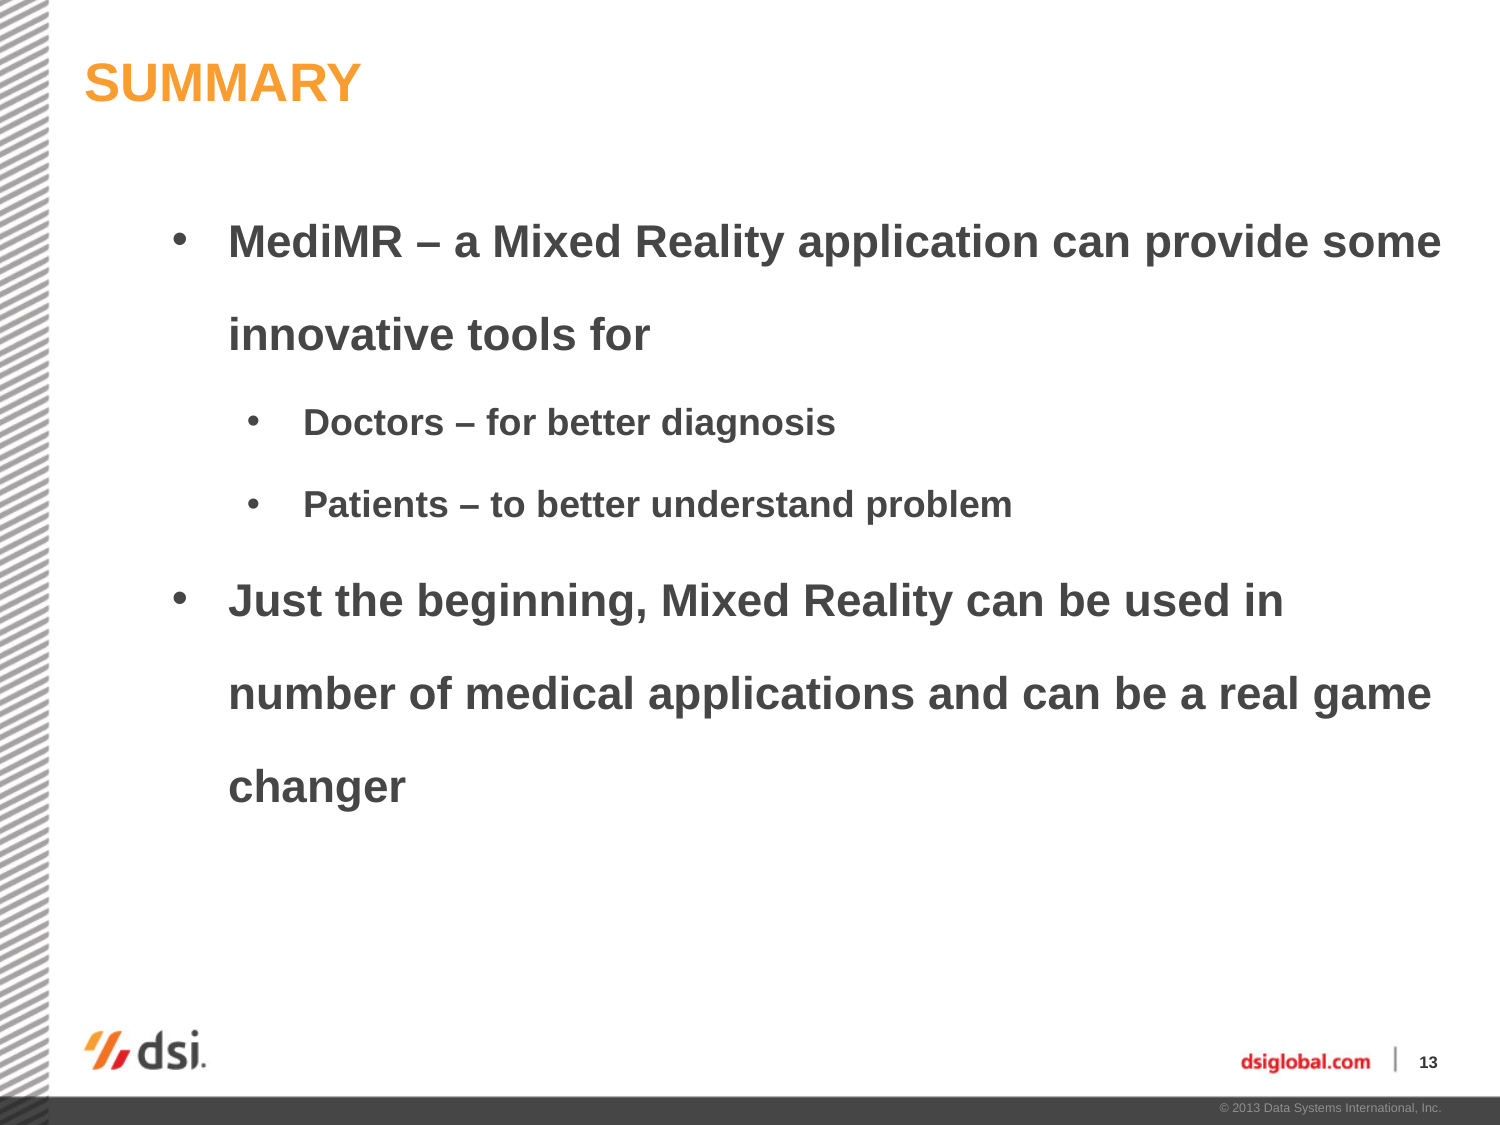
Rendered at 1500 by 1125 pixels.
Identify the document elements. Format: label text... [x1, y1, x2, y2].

picture [0, 0, 1500, 1125]
list MediMR – a Mixed Reality application can provide some innovative tools for Doctors – for better diagnosis Patients – to better understand problem Just the beginning, Mixed Reality can be used in number of medical applications and can be a real game changer [81, 165, 1464, 908]
title Summary [69, 47, 1381, 136]
slide_number 13 [1102, 1032, 1453, 1092]
